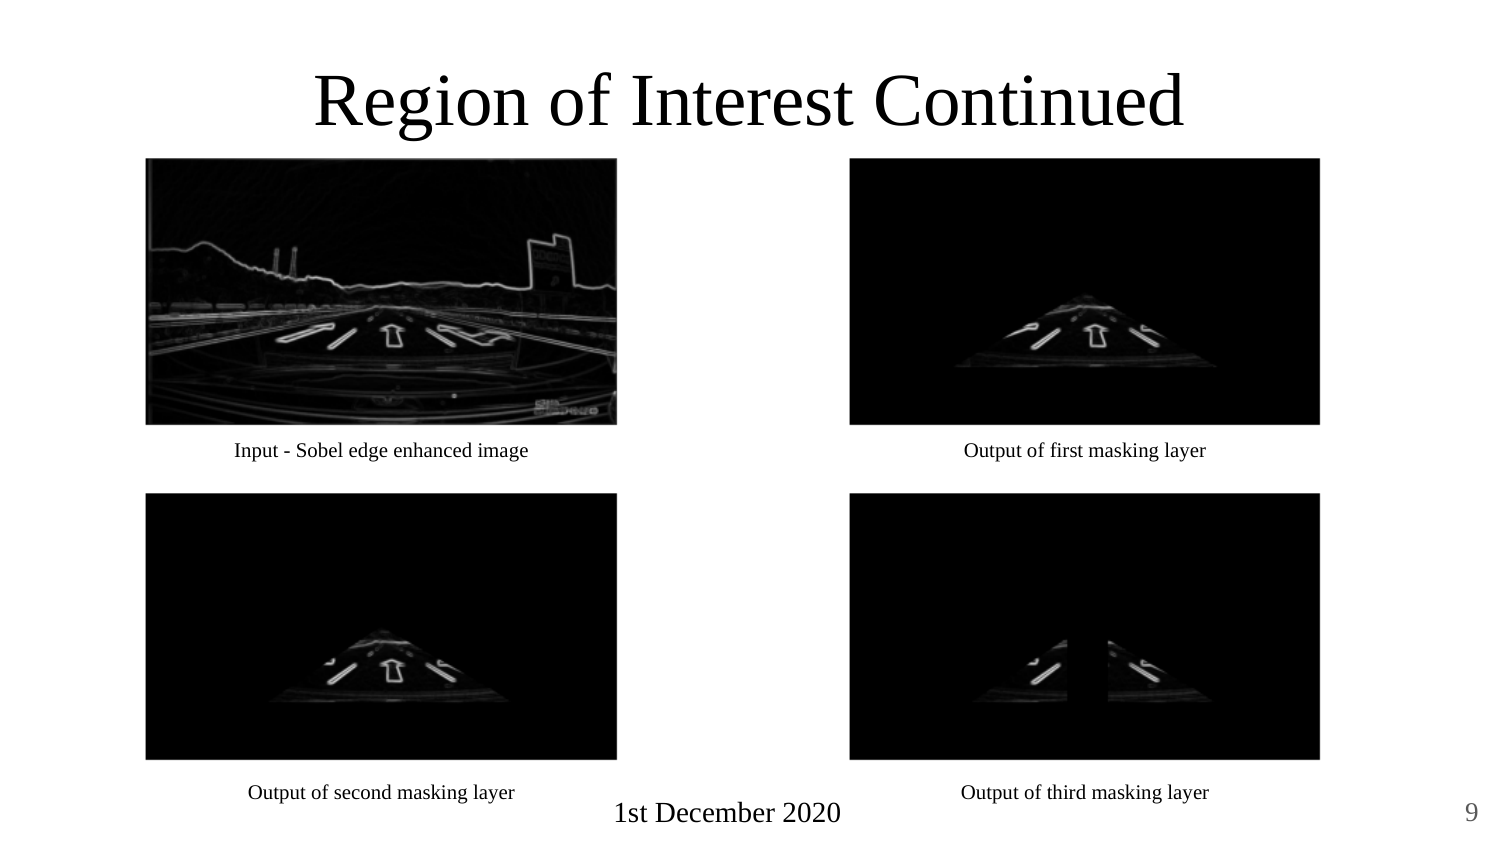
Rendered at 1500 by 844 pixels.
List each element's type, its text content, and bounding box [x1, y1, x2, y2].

text_box Output of third masking layer [838, 776, 1331, 823]
picture [136, 150, 627, 435]
text_box Output of first masking layer [838, 441, 1331, 482]
title Region of Interest Continued [99, 40, 1400, 163]
slide_number ‹#› [1403, 779, 1494, 844]
picture [136, 485, 627, 770]
picture [839, 150, 1331, 435]
picture [839, 485, 1331, 770]
text_box Input - Sobel edge enhanced image [135, 441, 628, 482]
text_box Output of second masking layer [135, 776, 628, 823]
